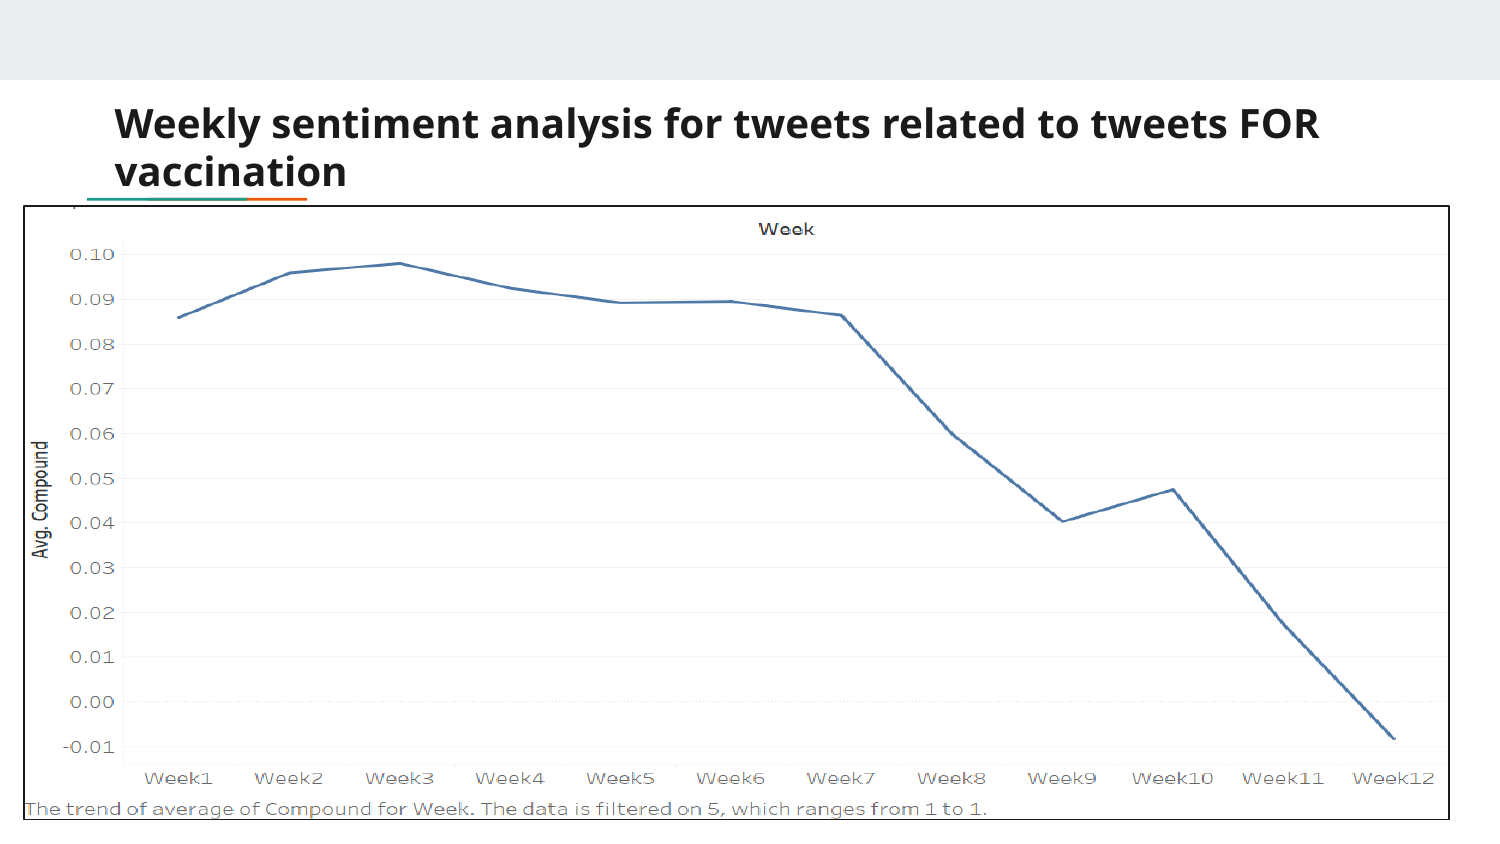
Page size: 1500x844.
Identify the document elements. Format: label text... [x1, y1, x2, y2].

title Weekly sentiment analysis for tweets related to tweets FOR vaccination [99, 82, 1429, 171]
picture [24, 206, 1449, 819]
